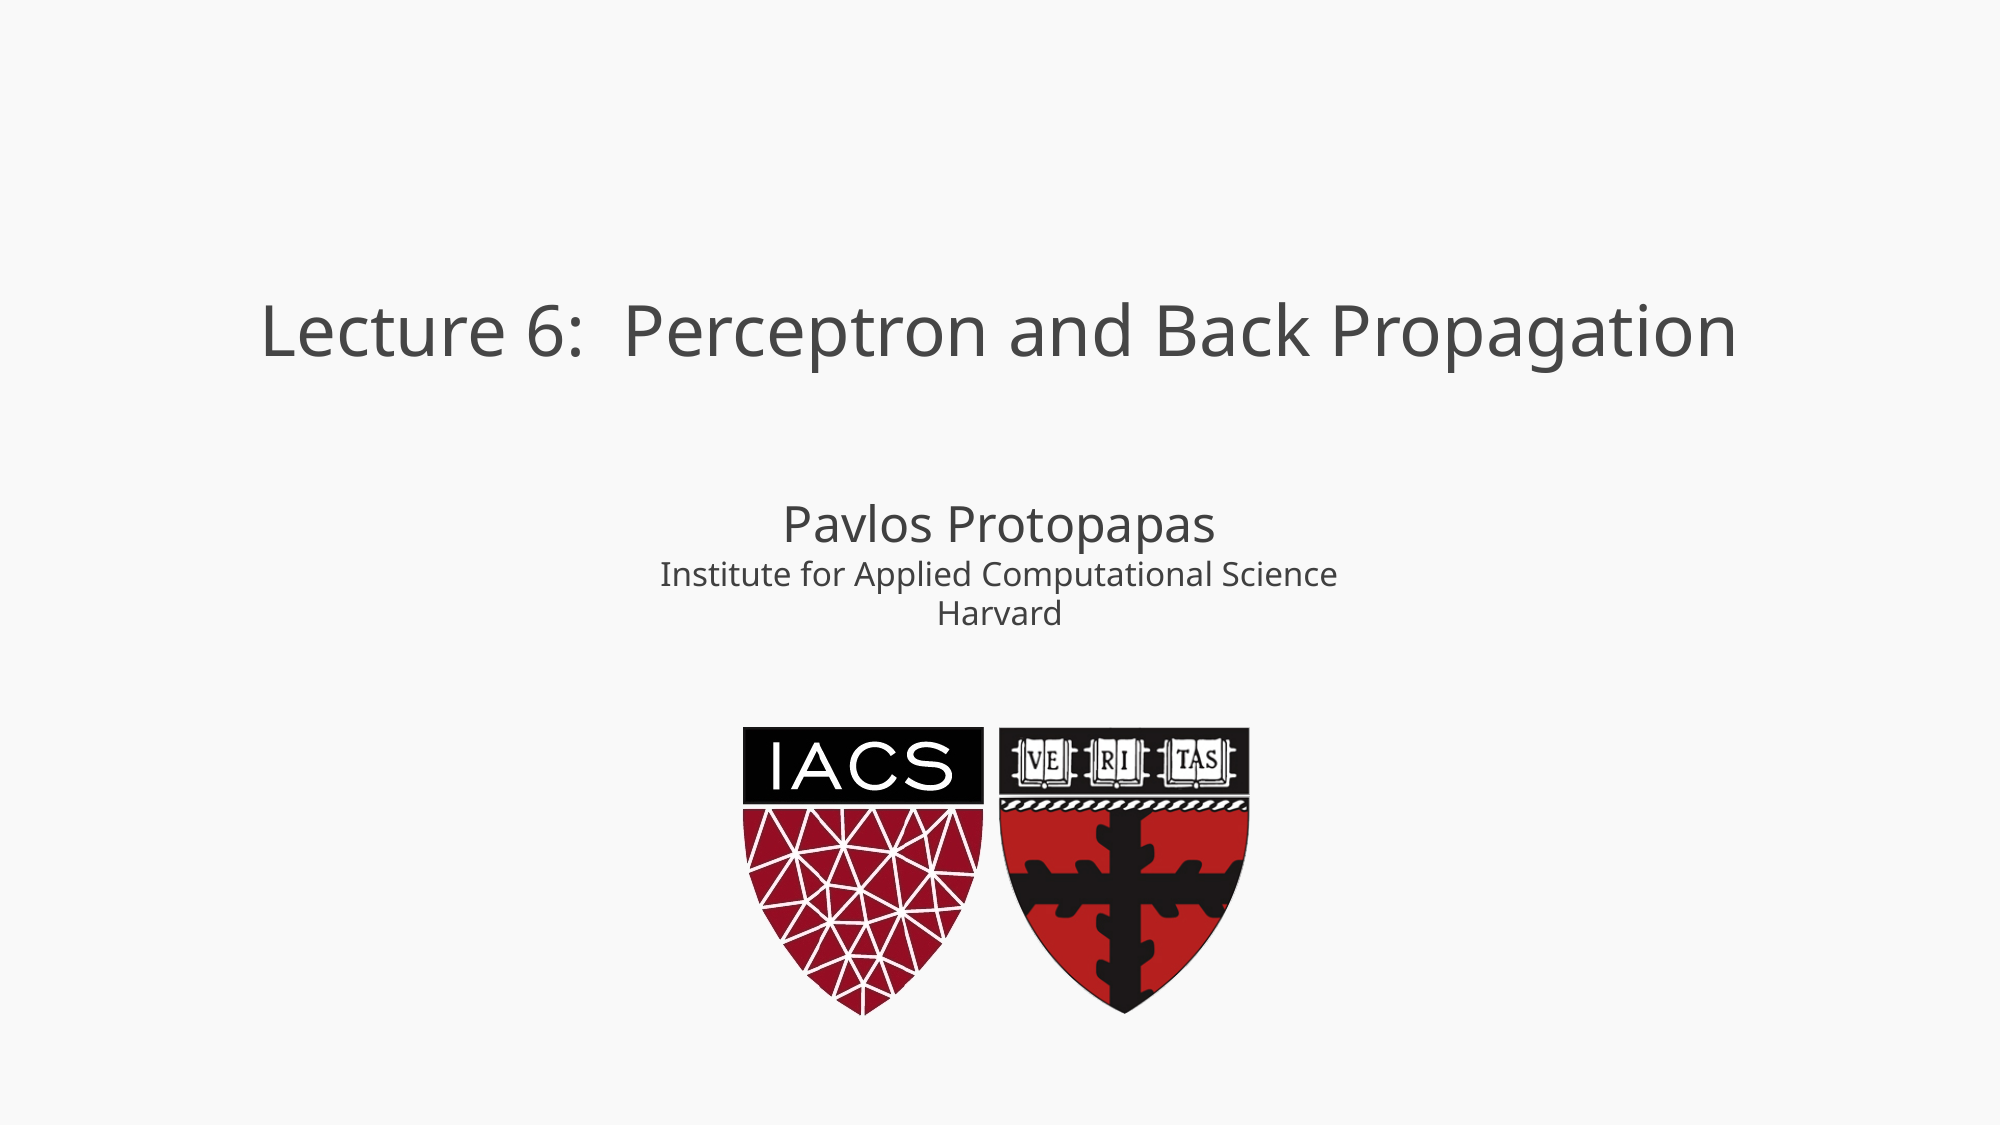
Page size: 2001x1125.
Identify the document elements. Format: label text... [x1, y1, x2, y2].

picture [996, 726, 1252, 1016]
picture [734, 726, 990, 1016]
text_box [980, 532, 1019, 592]
title Lecture 6: Perceptron and Back Propagation [150, 278, 1850, 520]
